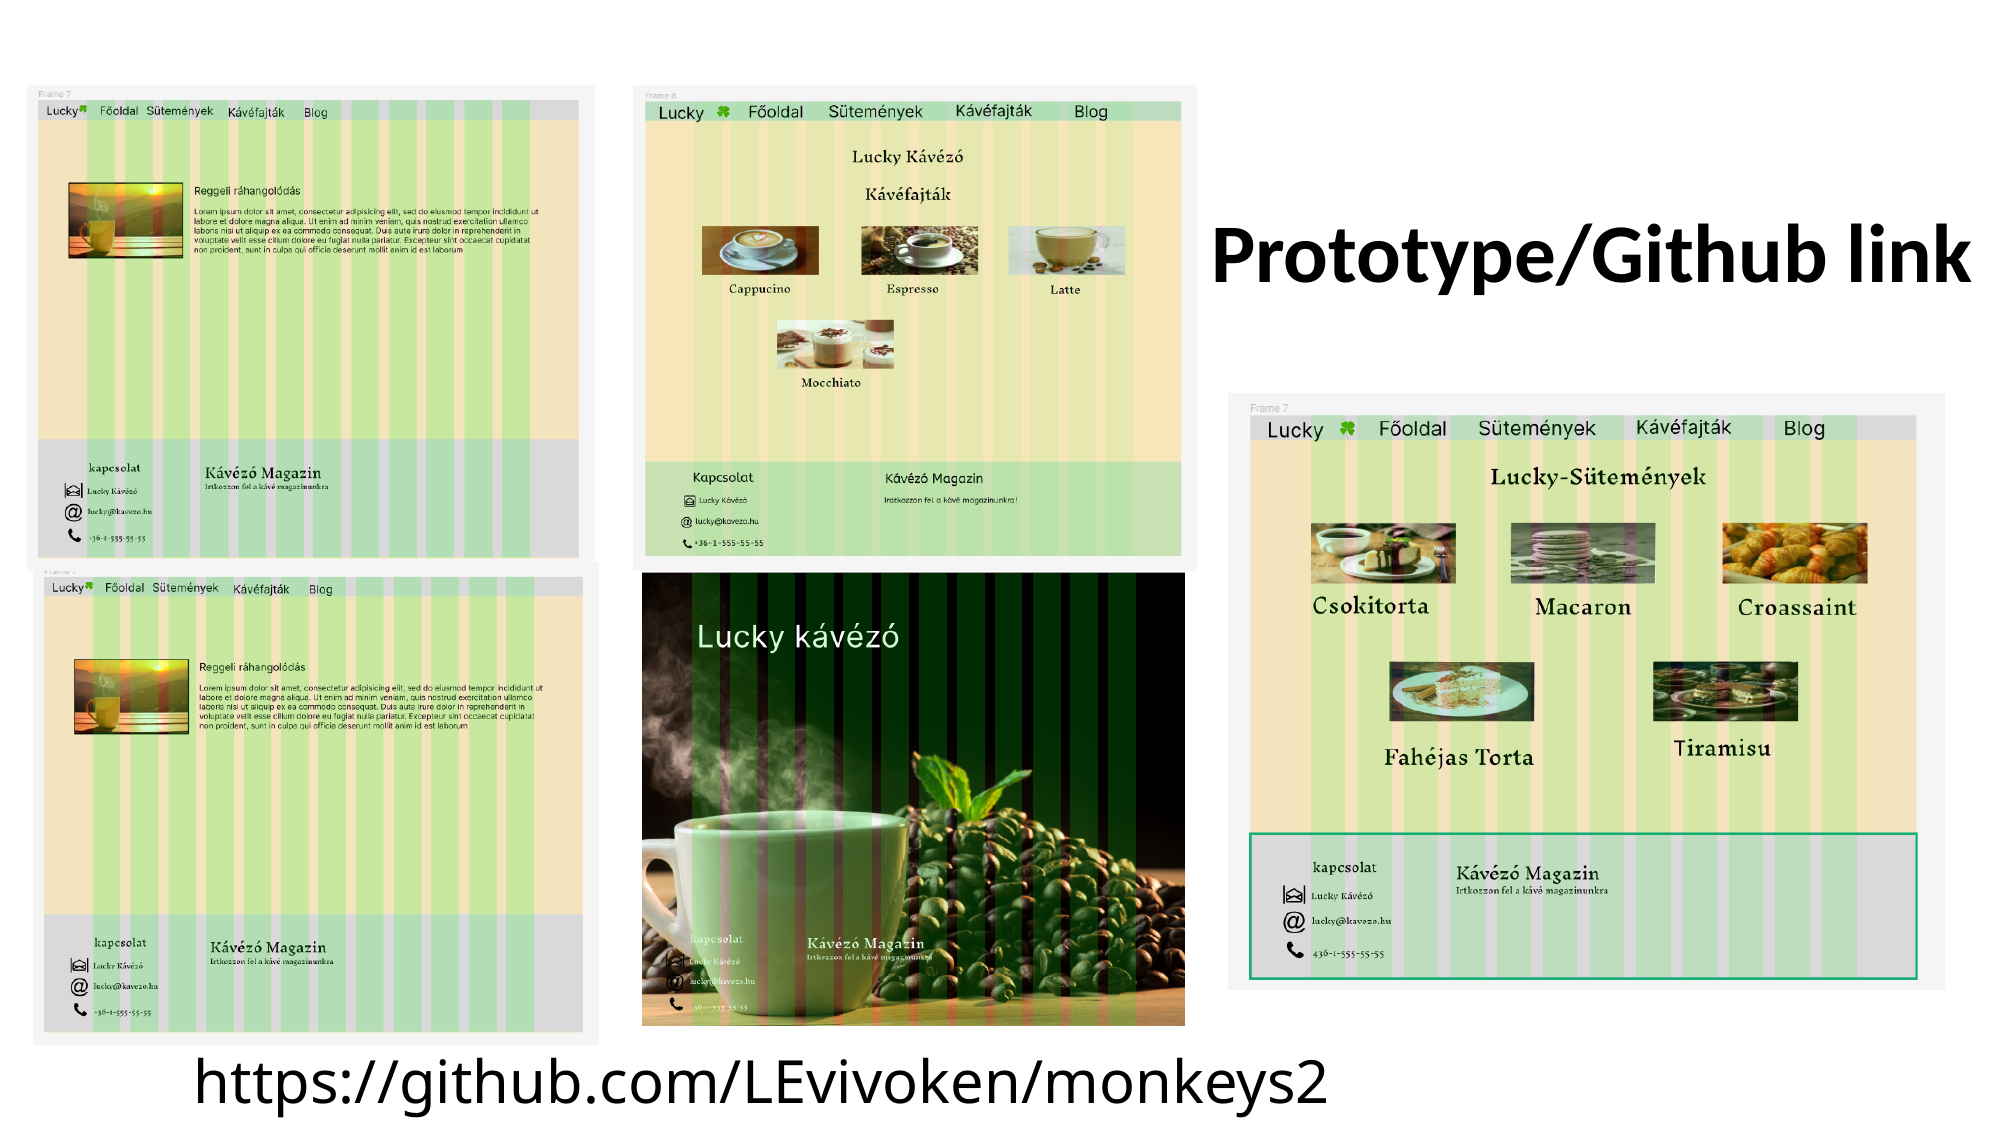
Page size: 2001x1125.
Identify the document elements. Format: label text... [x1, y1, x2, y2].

text_box Prototype/Github link [1197, 191, 2000, 307]
picture [1228, 393, 1945, 990]
title https://github.com/LEvivoken/monkeys2 [178, 1044, 1904, 1125]
picture [27, 85, 599, 1045]
picture [632, 85, 1197, 1026]
